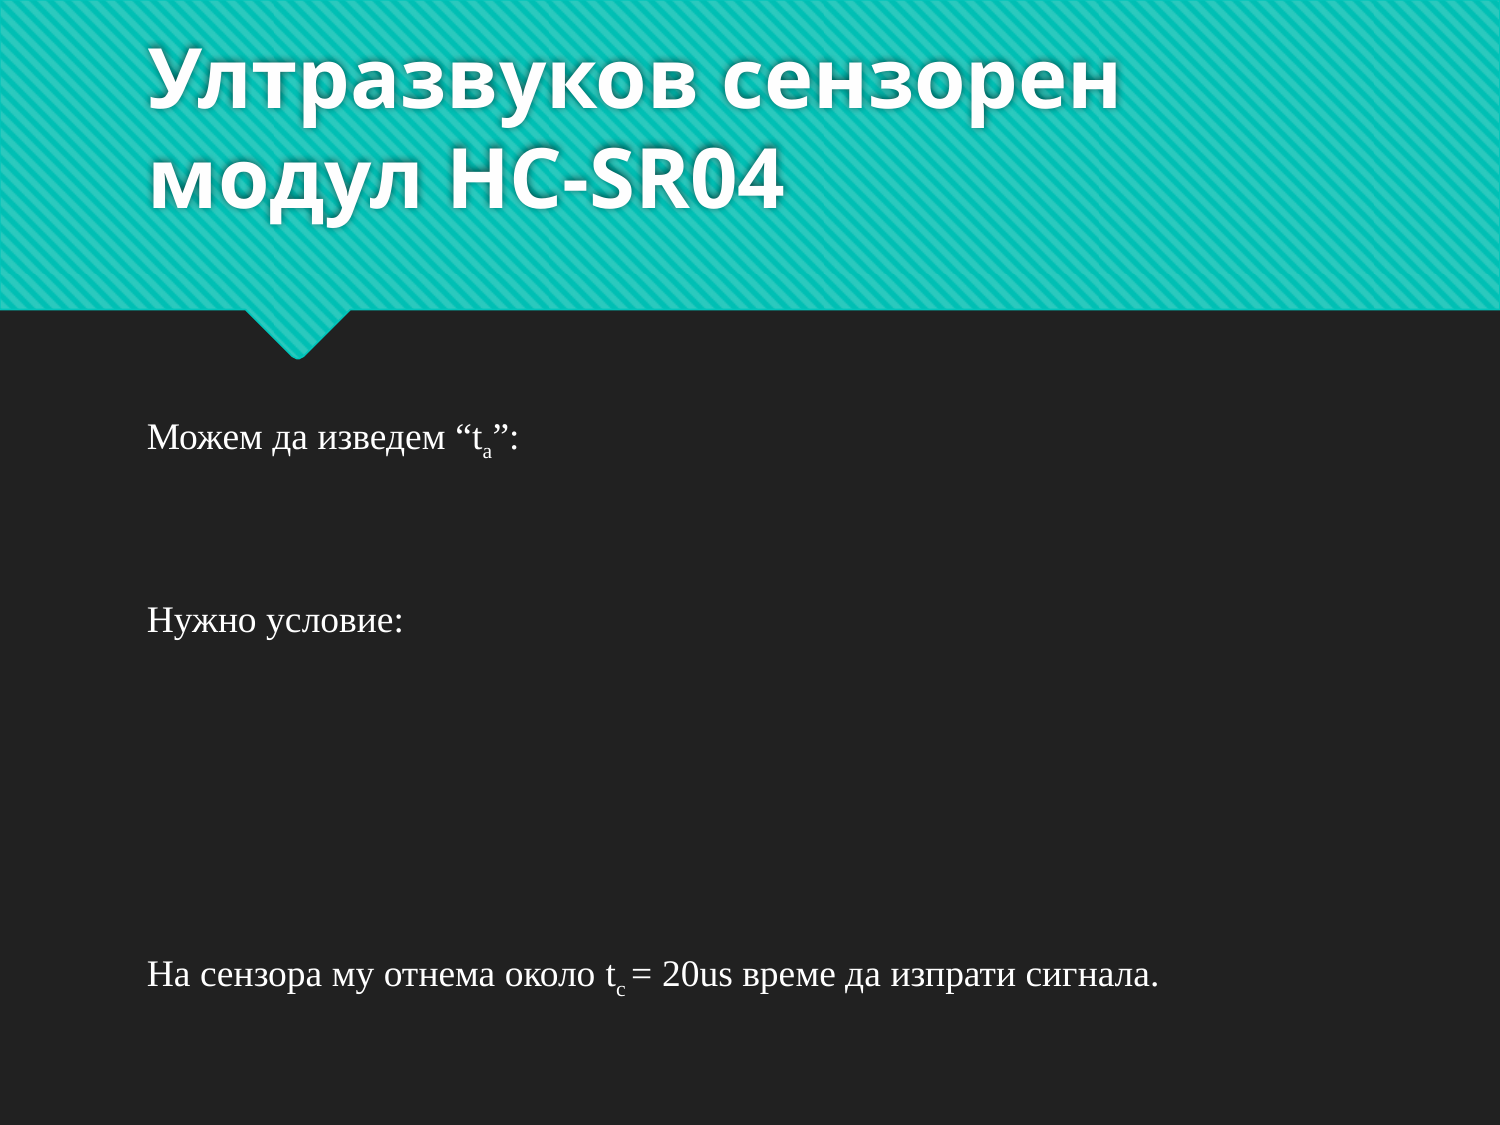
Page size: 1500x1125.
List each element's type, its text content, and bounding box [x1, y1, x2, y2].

title Ултразвуков сензорен модул HC-SR04 [132, 73, 1368, 233]
text_box [132, 418, 569, 862]
text_box На сензора му отнема около tс = 20us време да изпрати сигнала. [132, 941, 1262, 1008]
